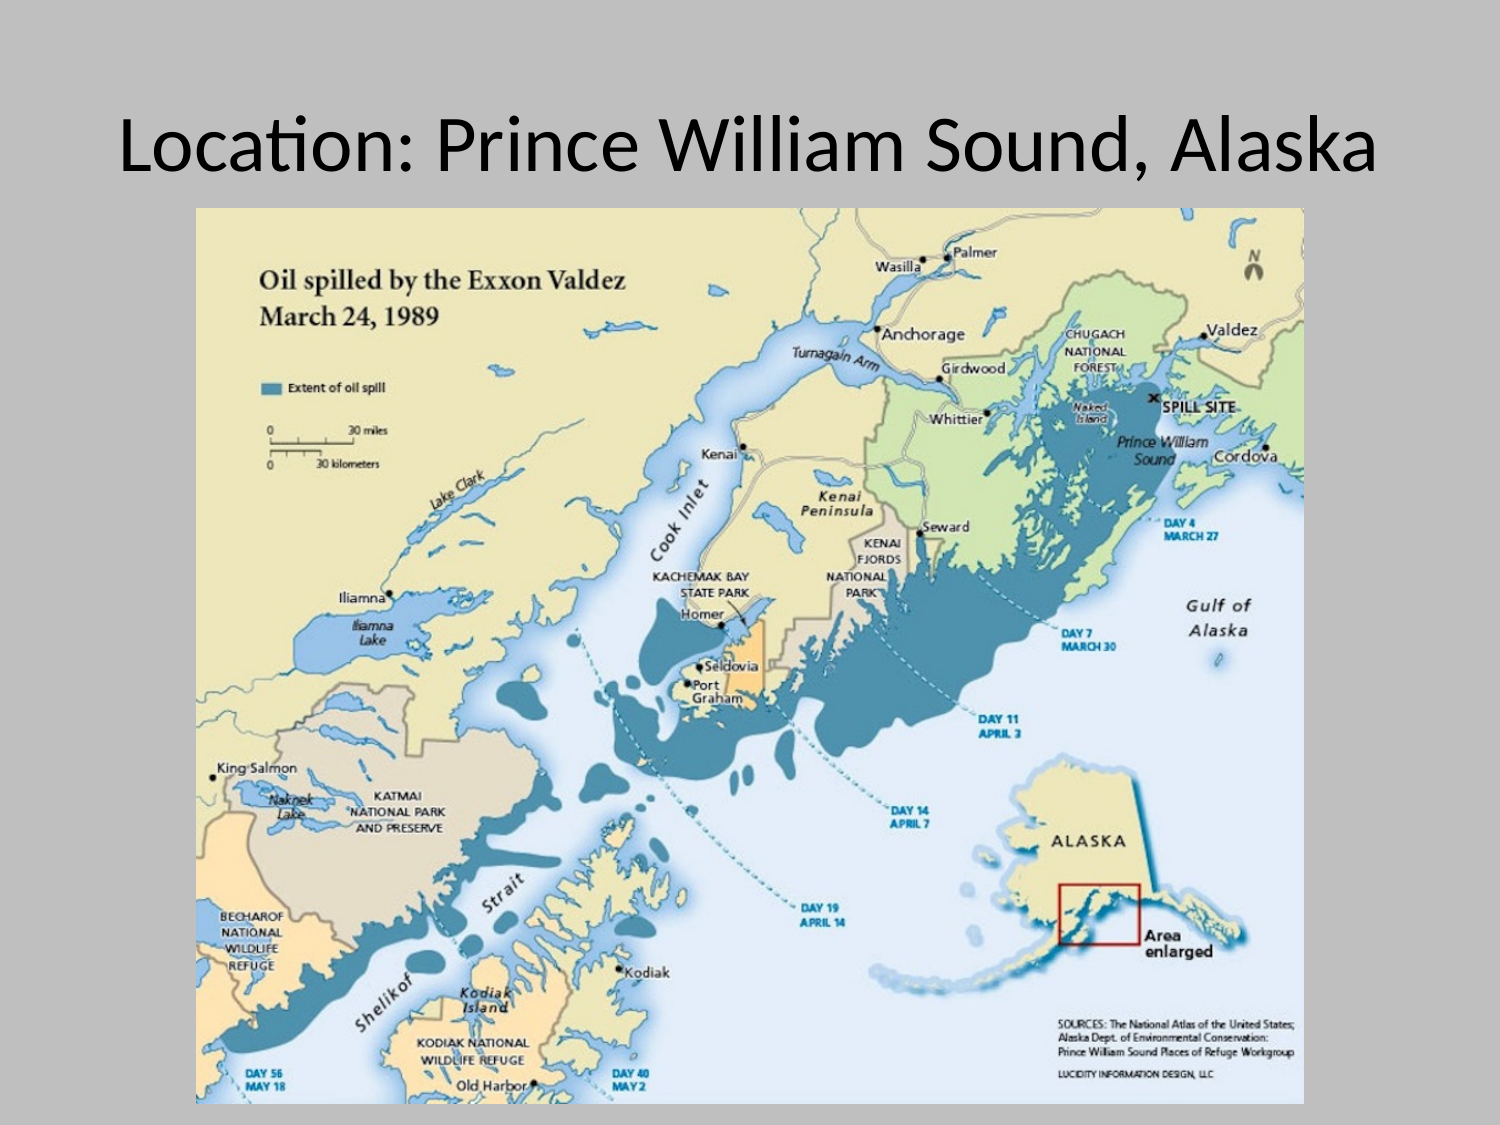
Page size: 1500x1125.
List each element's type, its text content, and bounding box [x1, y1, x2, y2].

title Location: Prince William Sound, Alaska [75, 45, 1425, 233]
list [196, 207, 1304, 1104]
